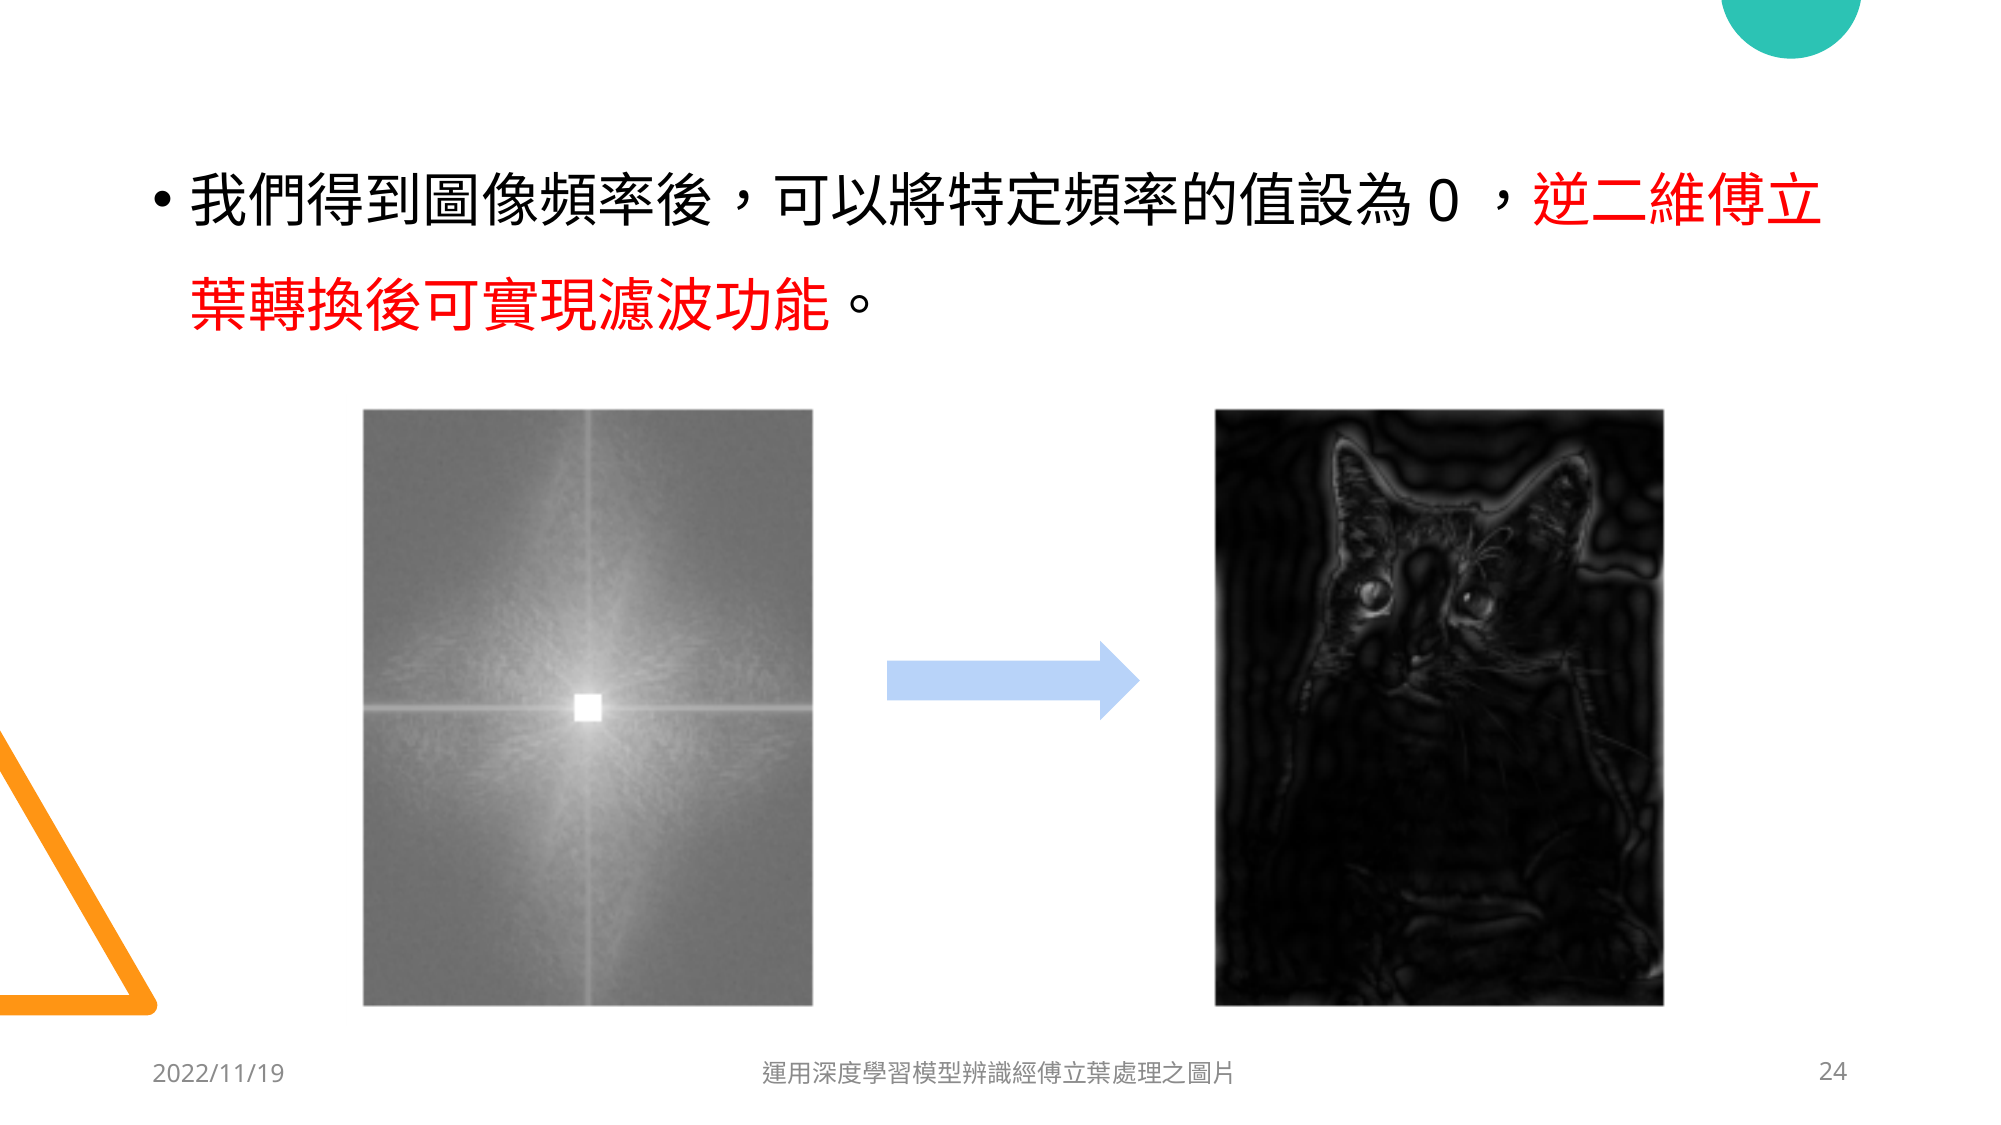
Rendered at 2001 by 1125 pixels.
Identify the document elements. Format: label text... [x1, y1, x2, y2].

picture [345, 394, 830, 1026]
list 我們得到圖像頻率後，可以將特定頻率的值設為0，逆二維傅立葉轉換後可實現濾波功能。 [137, 120, 1863, 1004]
footer 運用深度學習模型辨識經傅立葉處理之圖片 [662, 1042, 1338, 1103]
text_box [885, 638, 1142, 723]
picture [1197, 394, 1681, 1026]
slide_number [137, 1042, 588, 1103]
slide_number 24 [1412, 1042, 1863, 1103]
